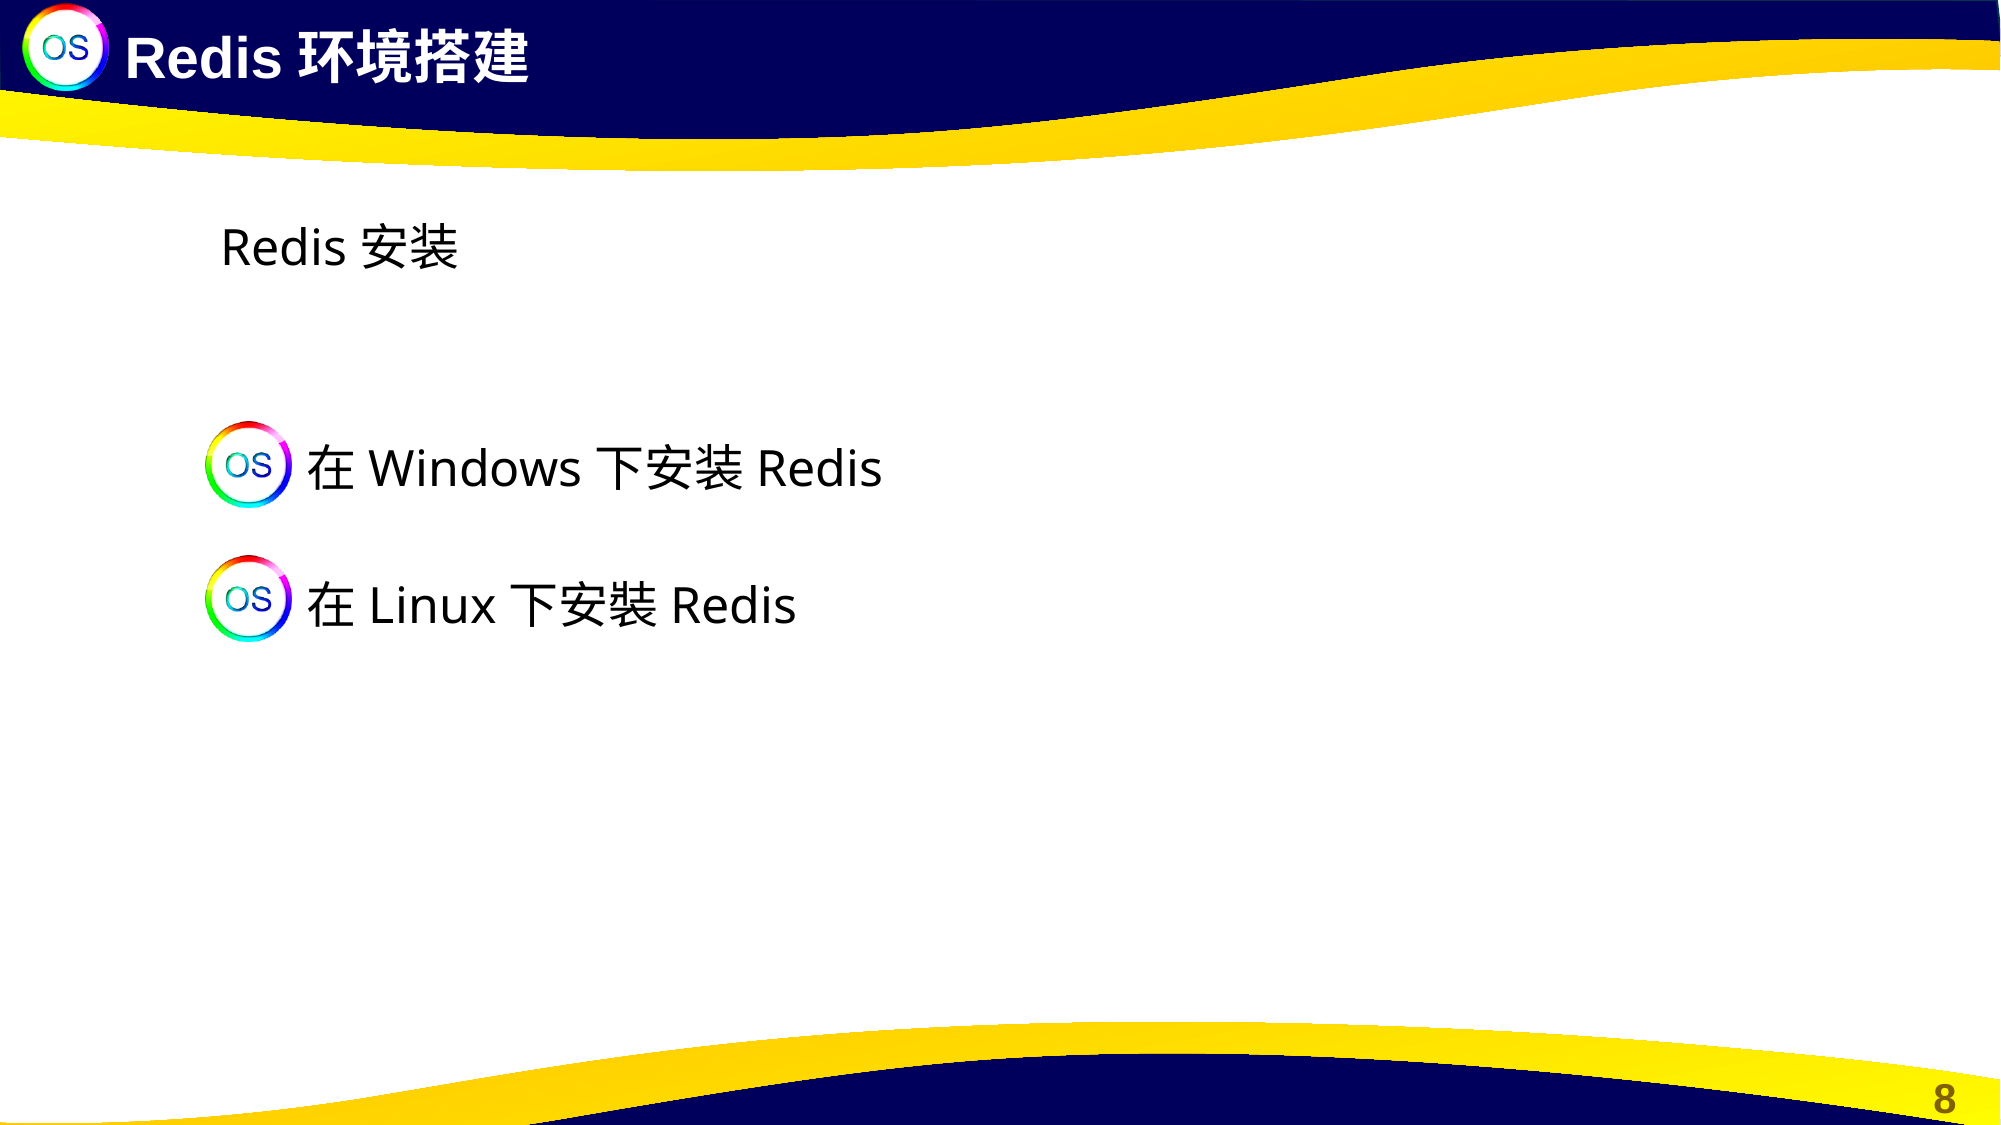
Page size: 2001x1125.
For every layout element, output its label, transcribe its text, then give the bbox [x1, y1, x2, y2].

text_box Redis安装 [205, 208, 485, 283]
picture [205, 555, 292, 642]
text_box 在Windows下安装Redis [292, 428, 908, 504]
picture [22, 3, 109, 91]
text_box Redis环境搭建 [109, 12, 1263, 98]
picture [205, 421, 292, 508]
text_box 在Linux下安裝Redis [292, 566, 897, 641]
